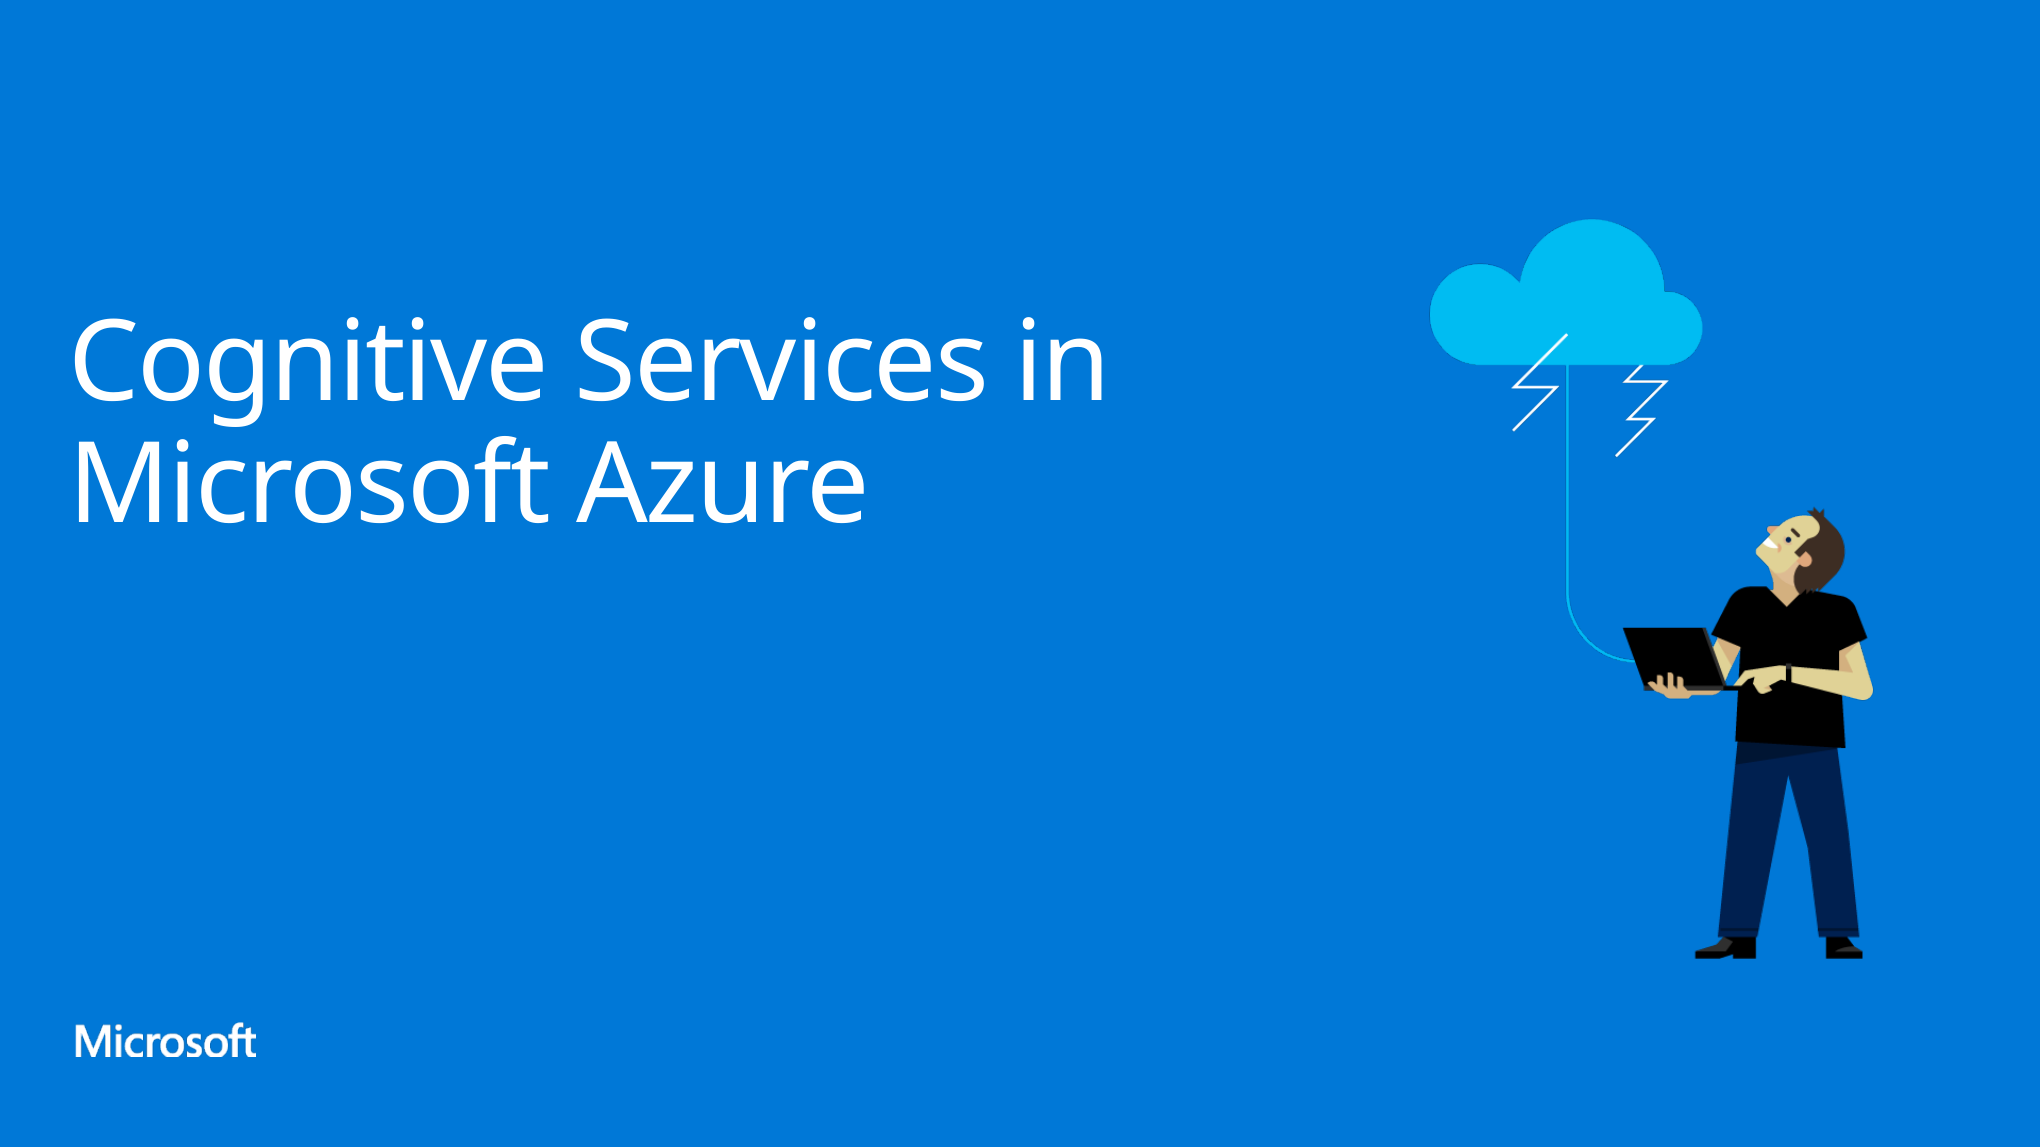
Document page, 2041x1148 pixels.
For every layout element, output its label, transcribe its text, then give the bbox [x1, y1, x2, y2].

title Cognitive Services in Microsoft Azure [45, 288, 1366, 589]
picture [1350, 153, 2022, 994]
picture [75, 1022, 256, 1057]
